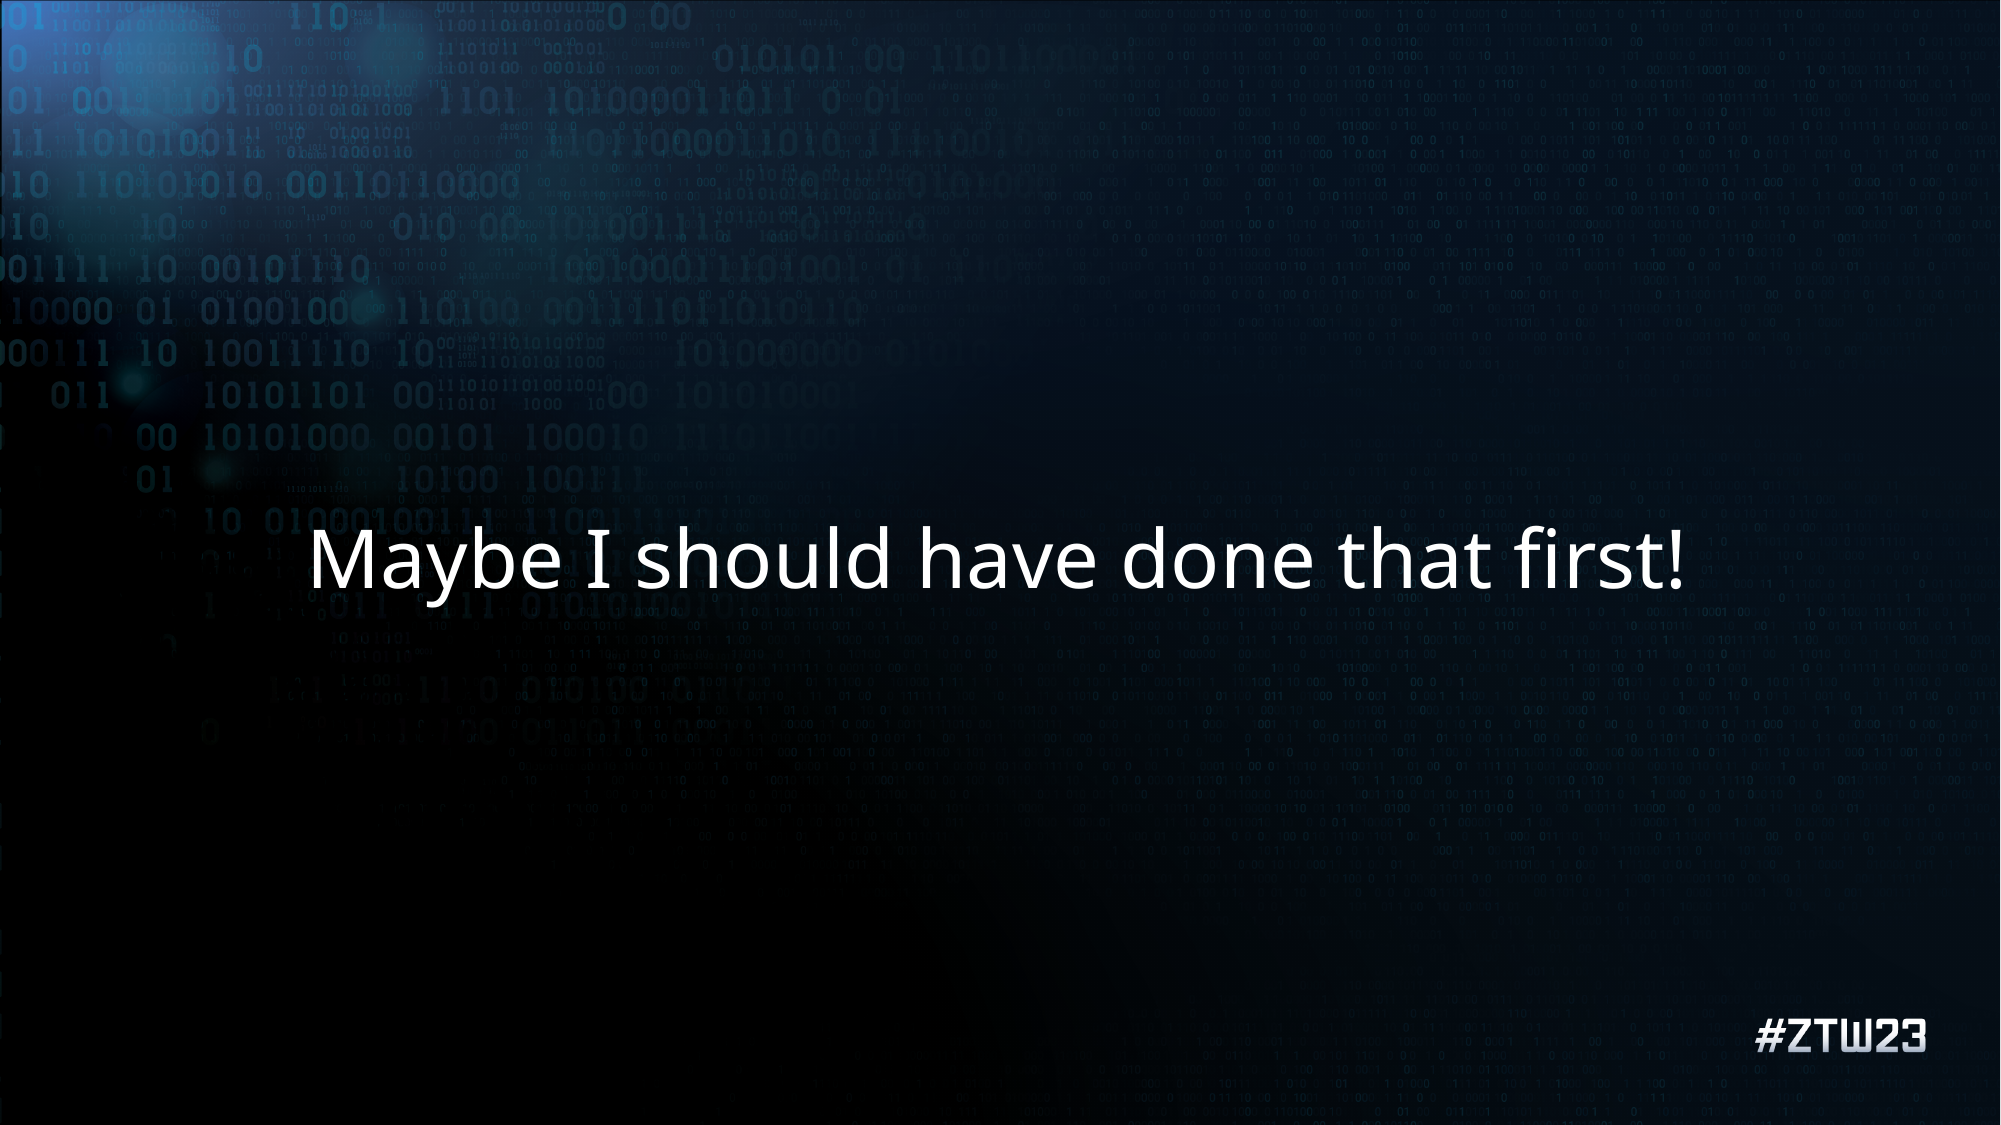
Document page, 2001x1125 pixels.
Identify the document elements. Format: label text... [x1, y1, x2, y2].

picture [0, 0, 2001, 1125]
text_box Maybe I should have done that first! [291, 465, 1707, 659]
